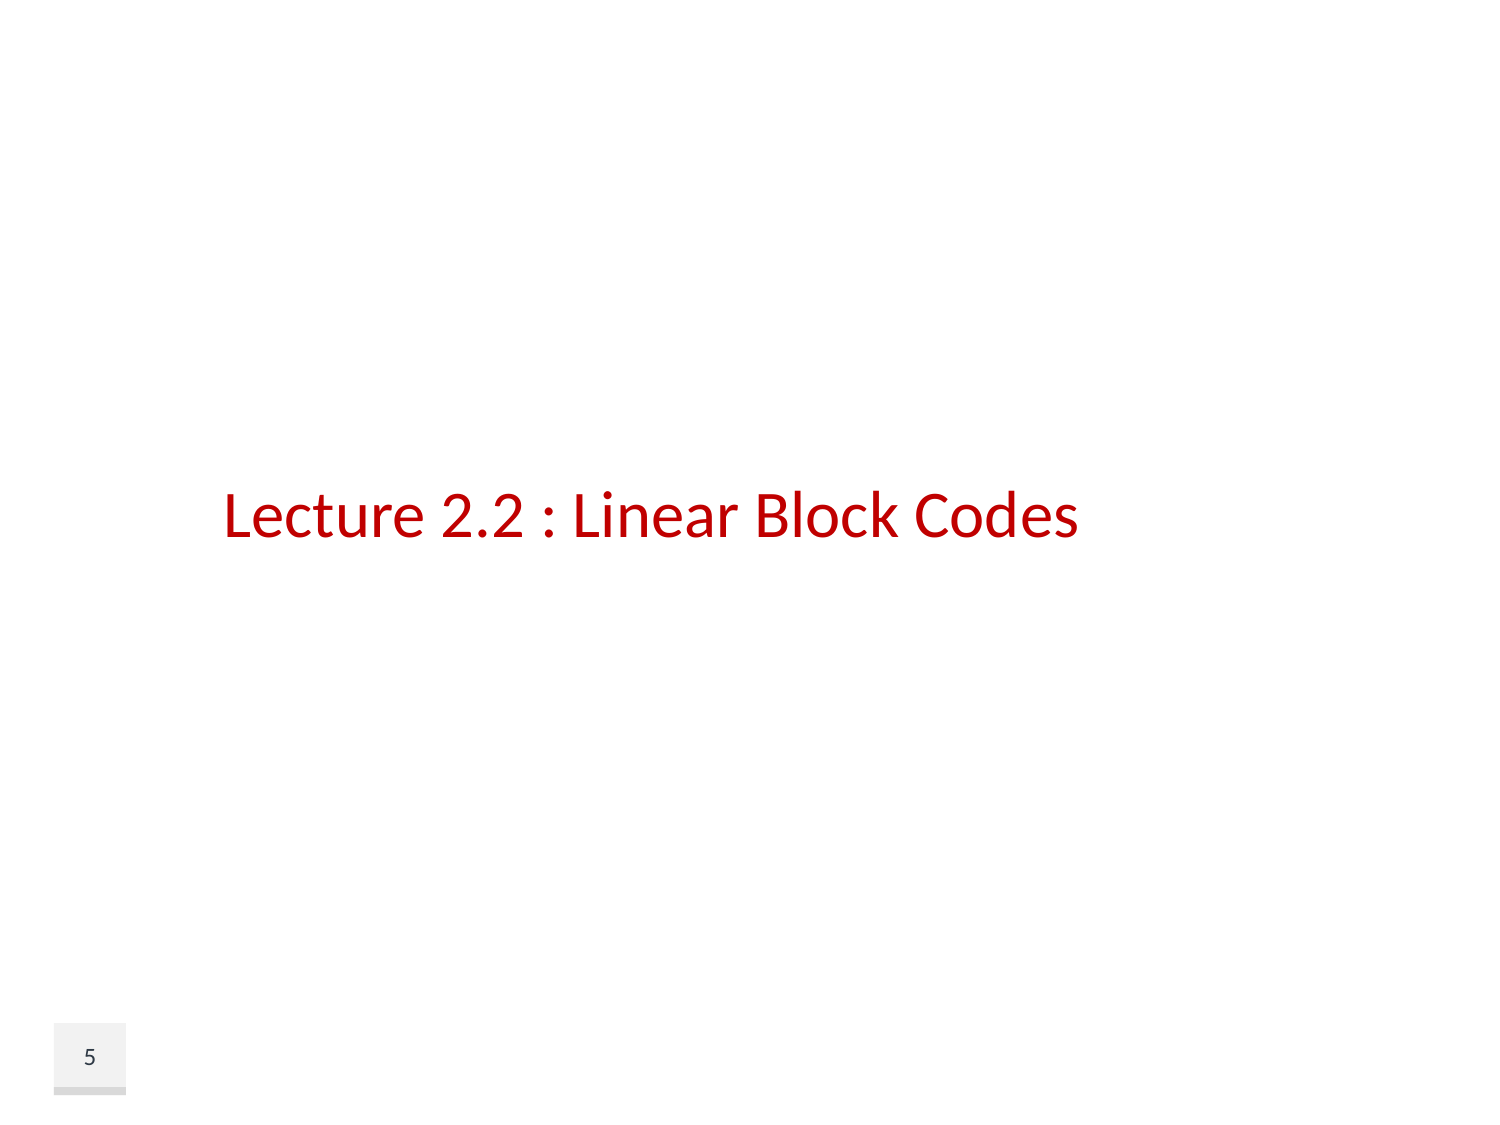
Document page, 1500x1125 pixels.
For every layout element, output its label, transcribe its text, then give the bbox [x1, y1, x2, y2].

text_box Lecture 2.2 : Linear Block Codes [208, 463, 1096, 559]
